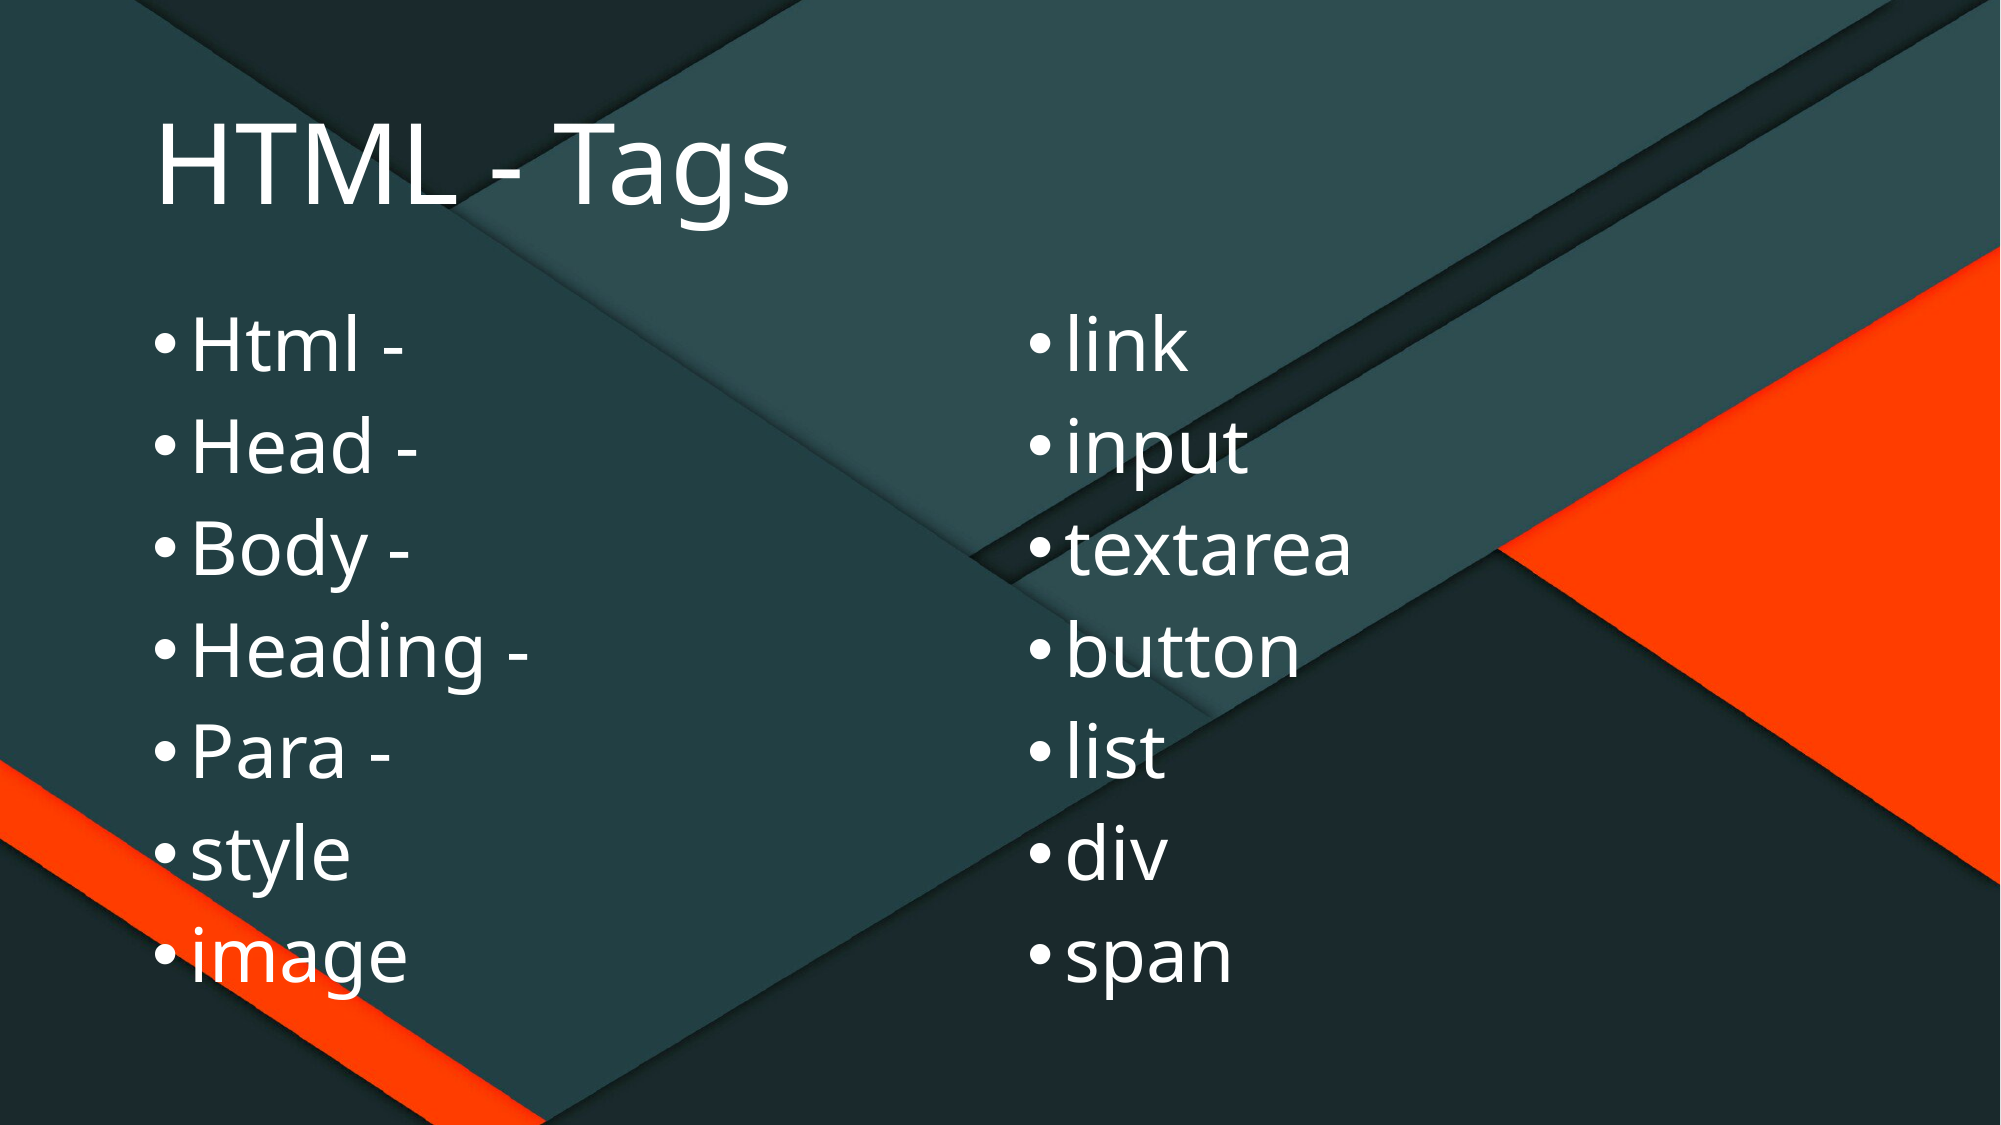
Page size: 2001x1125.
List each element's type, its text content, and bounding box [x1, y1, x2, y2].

title HTML - Tags [137, 59, 1863, 278]
list link input textarea button list div span [1012, 299, 1863, 1014]
picture [0, 0, 2001, 1125]
list Html - Head - Body - Heading - Para - style image [137, 299, 988, 1014]
